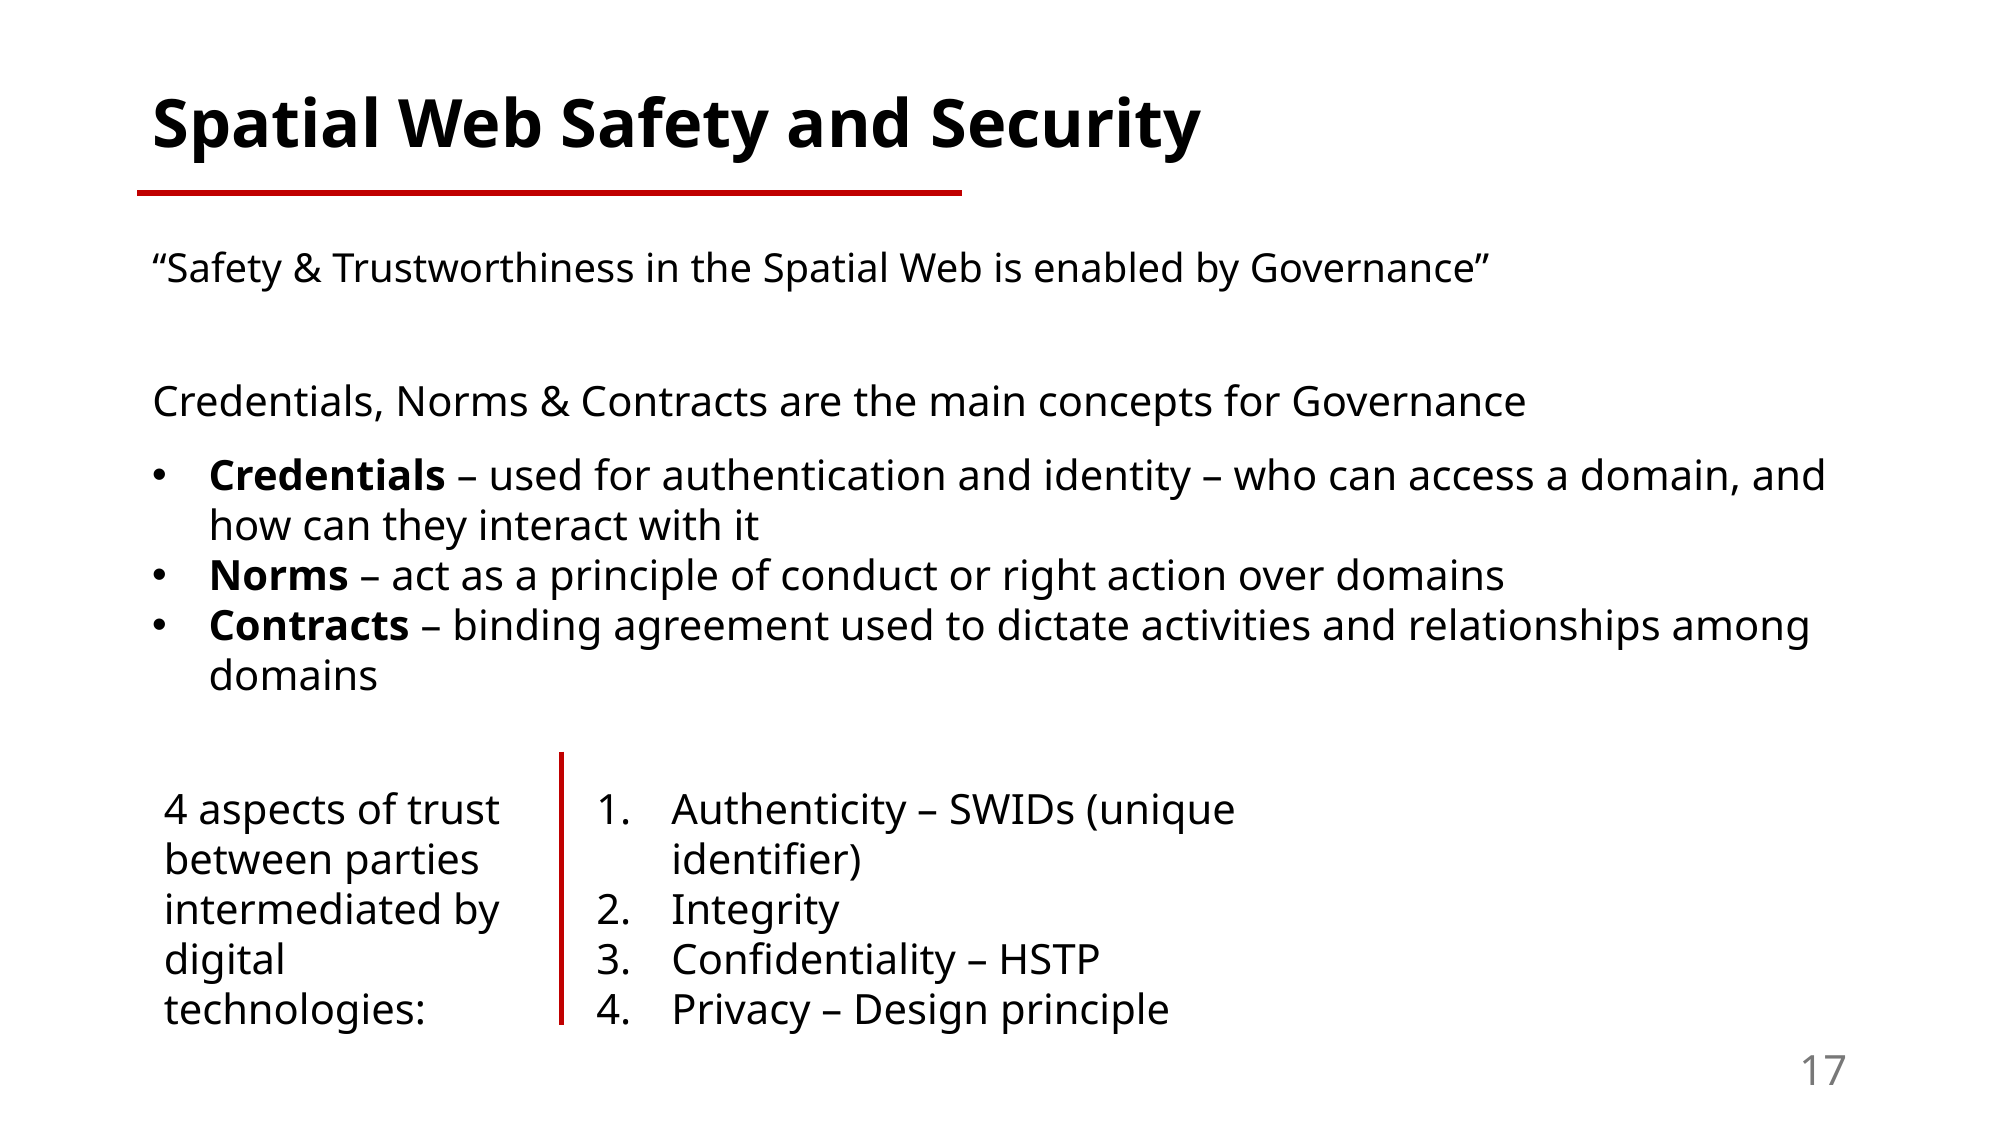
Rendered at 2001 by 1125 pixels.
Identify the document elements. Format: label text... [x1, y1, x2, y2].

title Spatial Web Safety and Security [137, 59, 1863, 193]
text_box Authenticity – SWIDs (unique identifier) Integrity Confidentiality – HSTP Privacy – Design principle [581, 775, 1419, 1041]
text_box Credentials – used for authentication and identity – who can access a domain, and how can they interact with it Norms – act as a principle of conduct or right action over domains Contracts – binding agreement used to dictate activities and relationships among domains [137, 441, 1892, 707]
text_box Credentials, Norms & Contracts are the main concepts for Governance [137, 367, 1582, 433]
text_box 4 aspects of trust between parties intermediated by digital technologies: [148, 775, 545, 1041]
text_box “Safety & Trustworthiness in the Spatial Web is enabled by Governance” [137, 240, 1507, 341]
slide_number 17 [1412, 1042, 1863, 1103]
